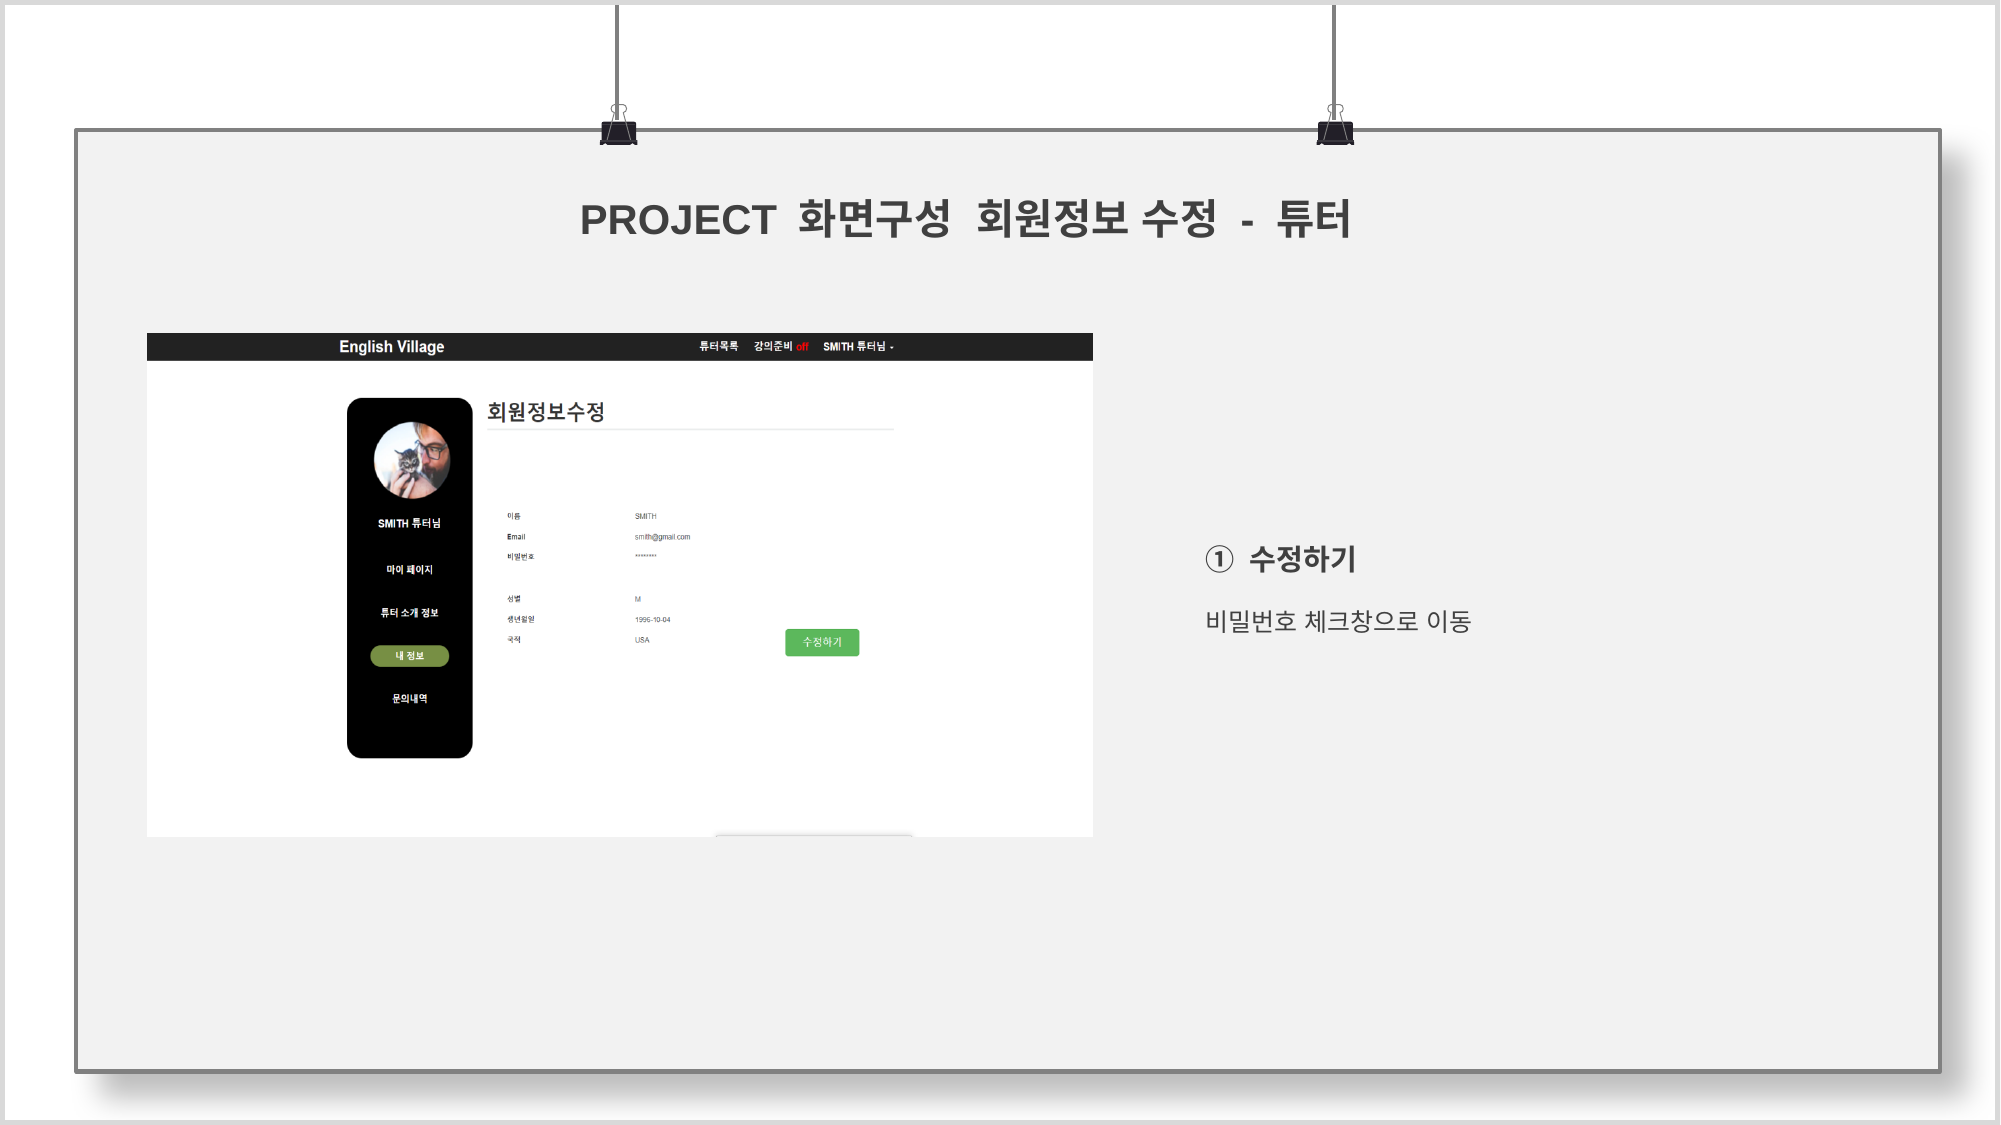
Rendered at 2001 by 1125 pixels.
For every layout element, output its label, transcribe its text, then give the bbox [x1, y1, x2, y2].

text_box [147, 333, 1093, 838]
text_box PROJECT 화면구성 회원정보 수정 - 튜터 [565, 185, 1368, 250]
text_box ① 수정하기 비밀번호 체크창으로 이동 [1190, 533, 1899, 644]
